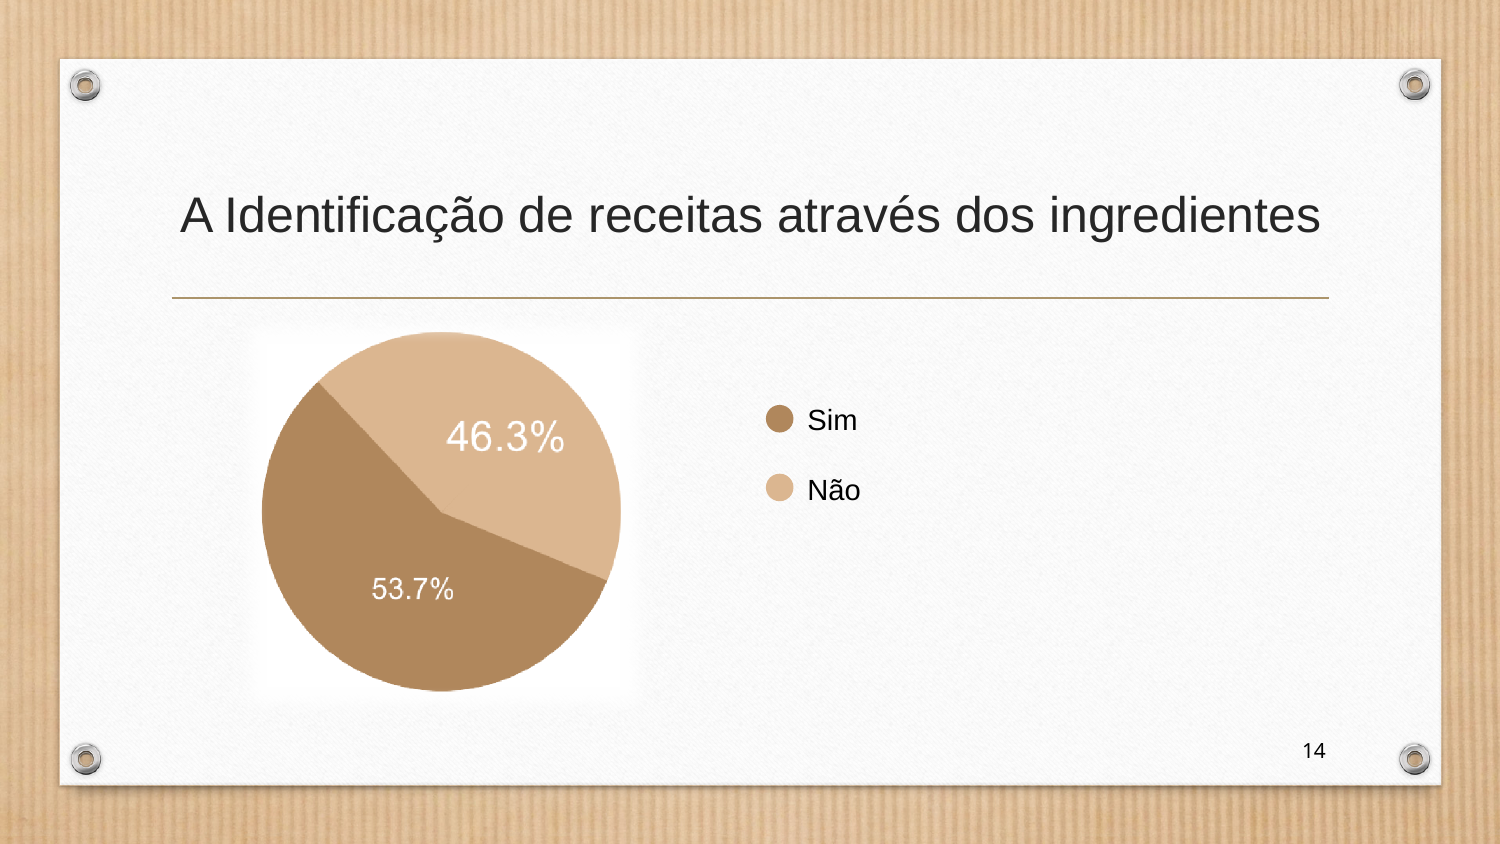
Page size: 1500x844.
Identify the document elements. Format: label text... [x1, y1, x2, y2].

text_box Sim Não [792, 393, 876, 514]
text_box [765, 404, 794, 433]
picture [0, 0, 1500, 844]
slide_number 14 [1273, 734, 1341, 769]
title A Identificação de receitas através dos ingredientes [132, 128, 1370, 297]
text_box [765, 473, 794, 502]
